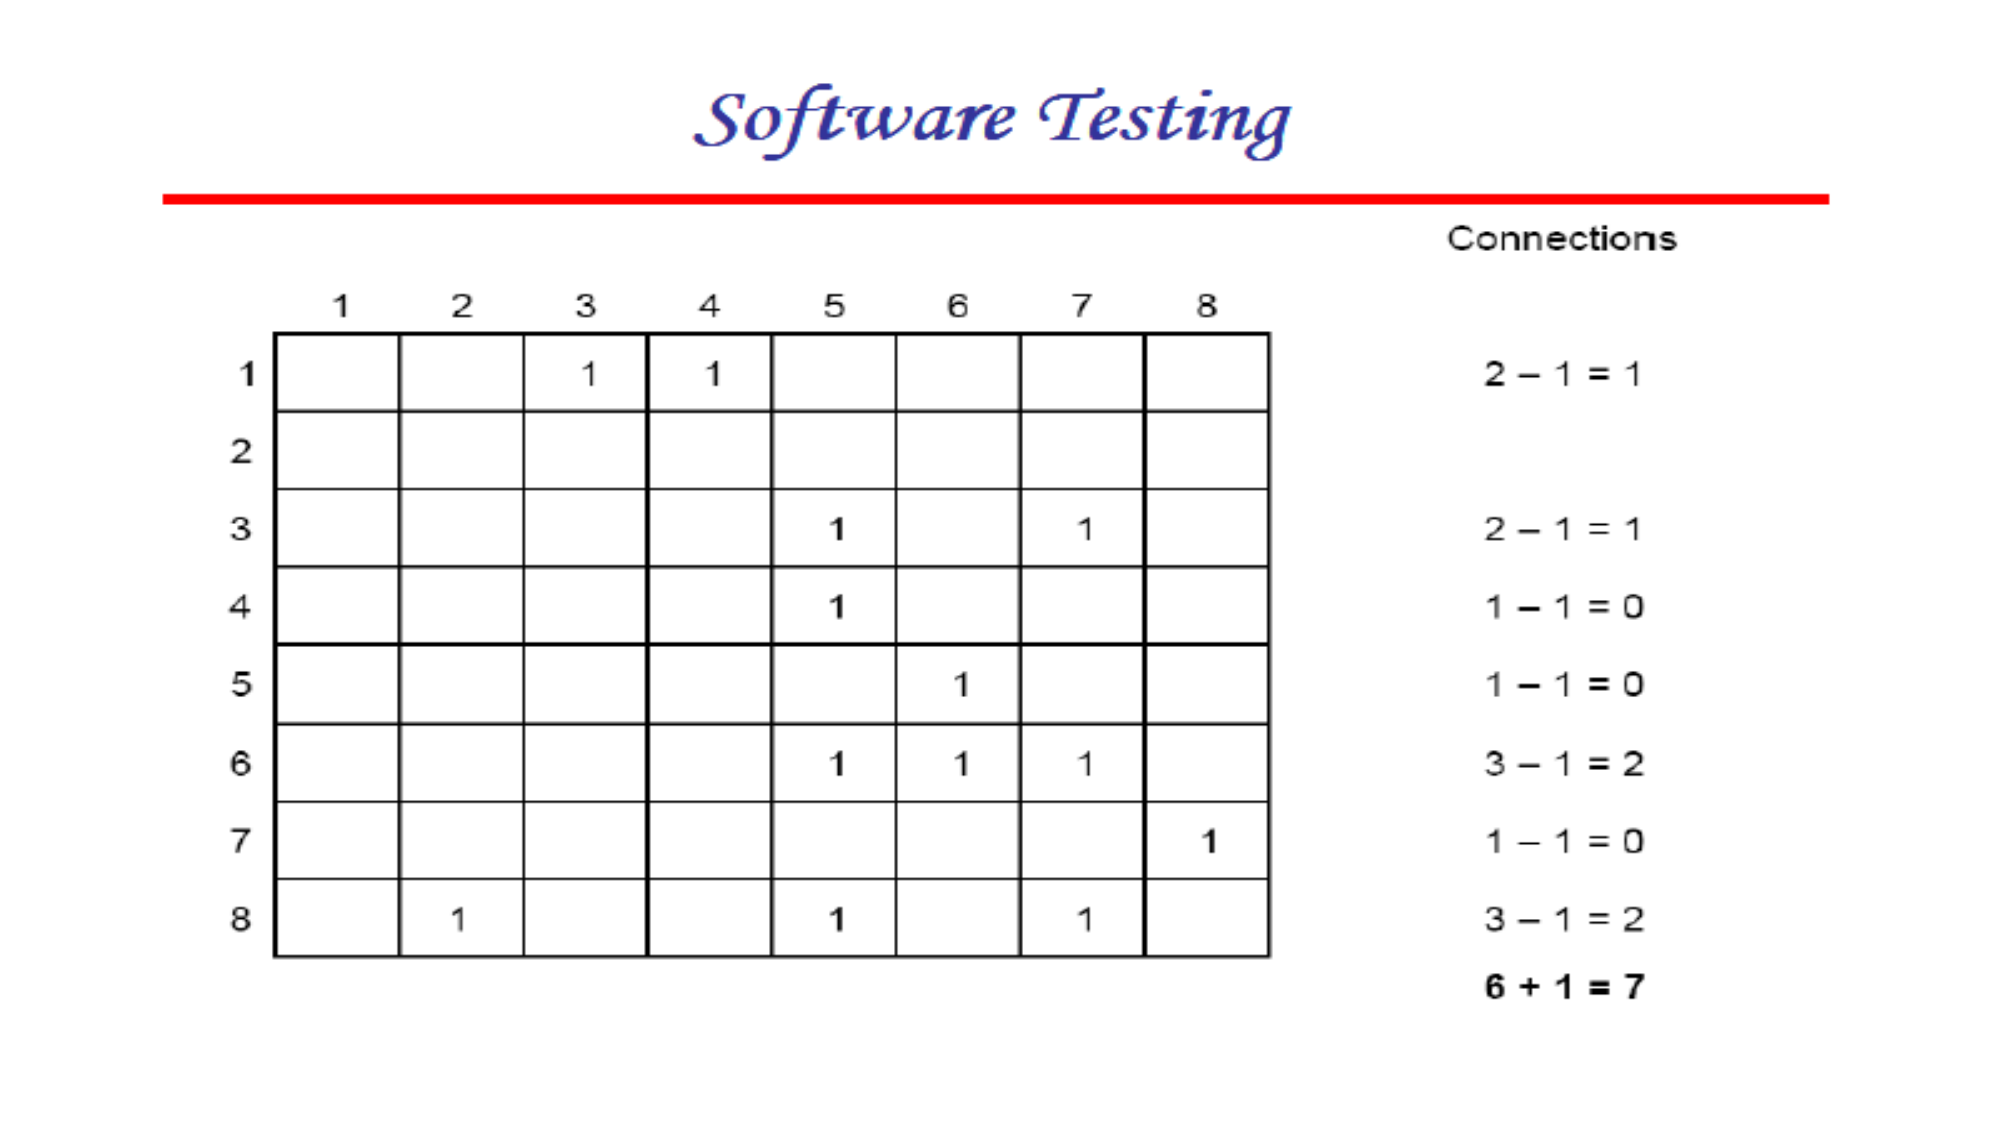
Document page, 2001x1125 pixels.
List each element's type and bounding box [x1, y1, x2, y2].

picture [156, 57, 1865, 1016]
